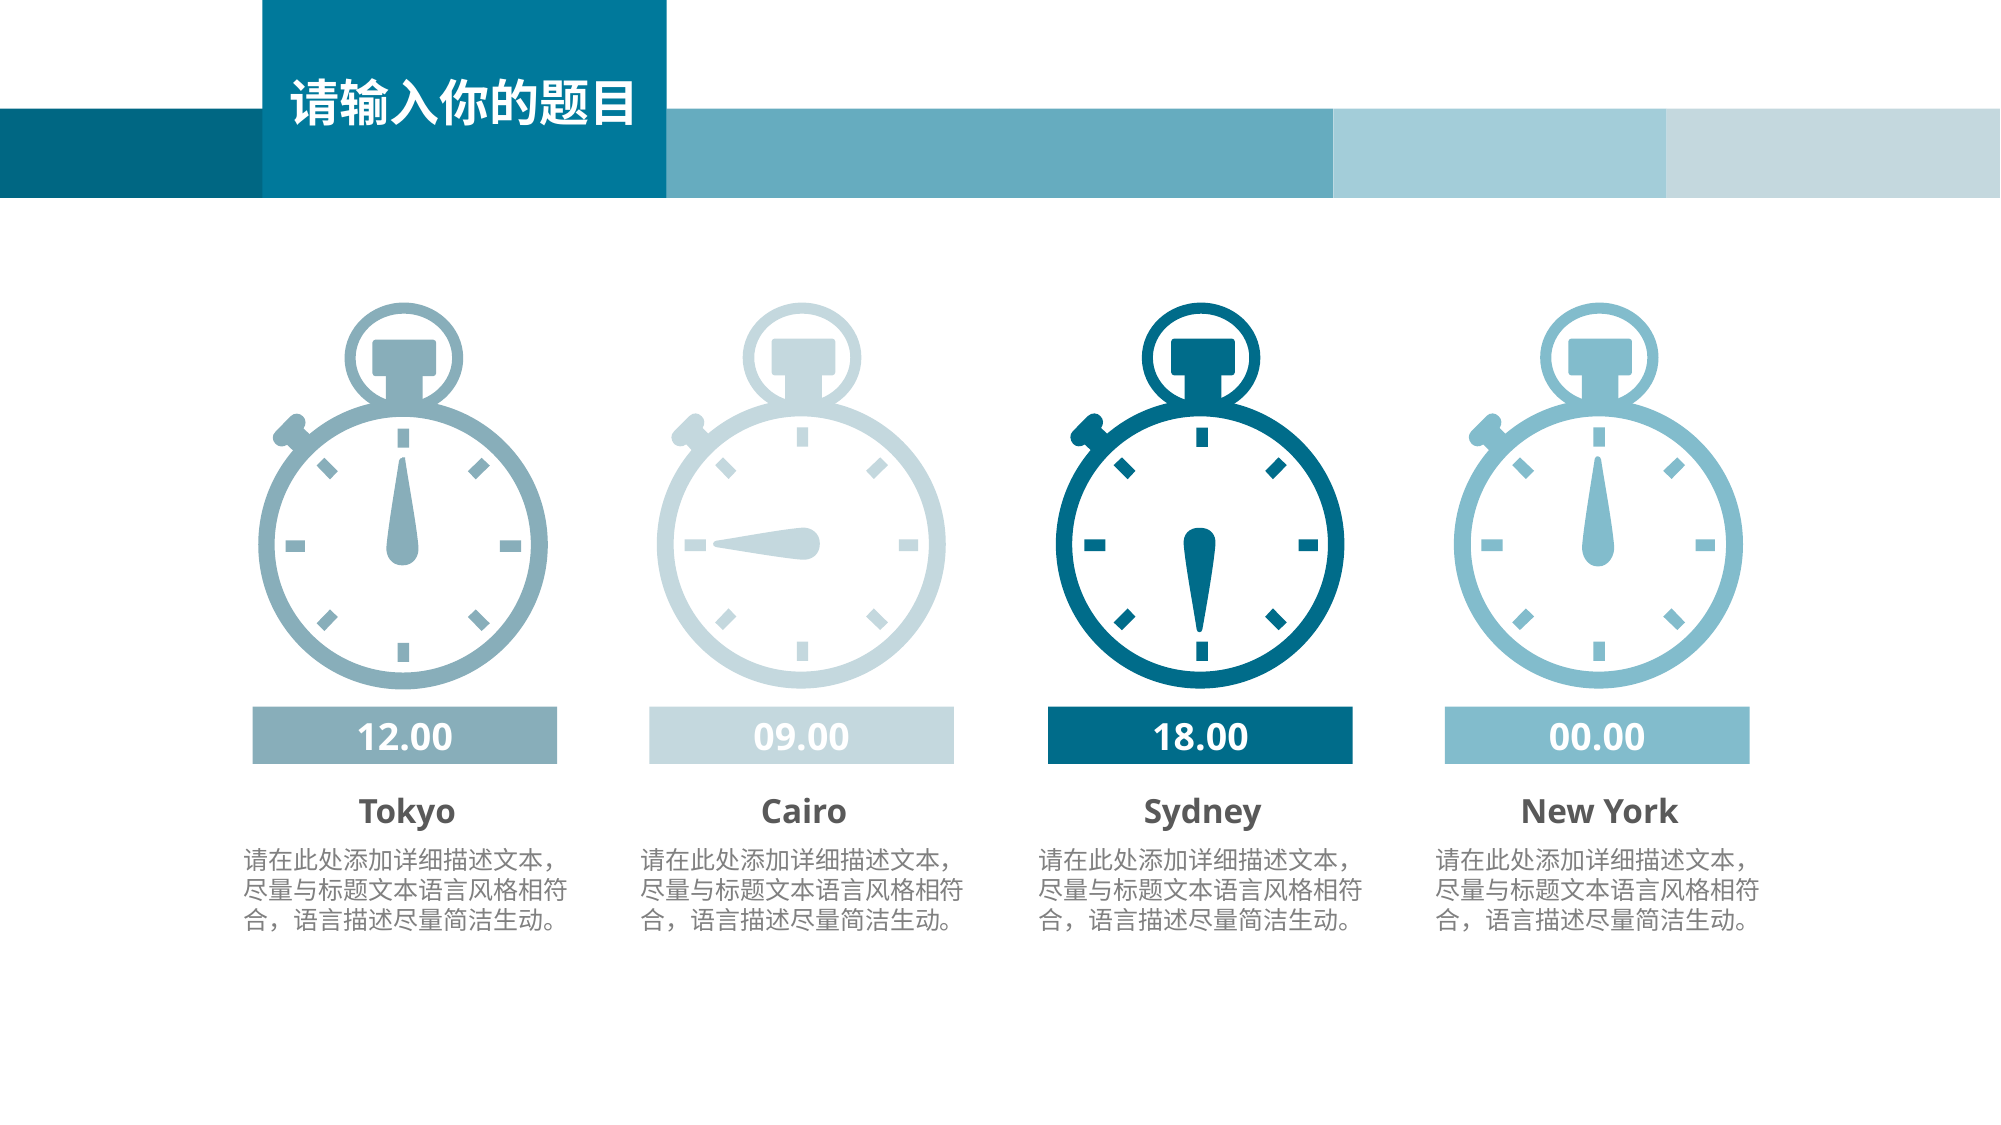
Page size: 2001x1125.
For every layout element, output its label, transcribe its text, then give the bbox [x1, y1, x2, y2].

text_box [228, 782, 584, 974]
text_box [1453, 302, 1743, 689]
text_box 09.00 [648, 706, 955, 765]
text_box 18.00 [1047, 706, 1354, 765]
text_box 00.00 [1444, 706, 1751, 765]
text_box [258, 302, 548, 690]
text_box 12.00 [252, 706, 558, 765]
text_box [1055, 302, 1345, 689]
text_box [1024, 782, 1379, 974]
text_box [656, 302, 946, 689]
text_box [1420, 782, 1776, 974]
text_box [625, 782, 980, 974]
